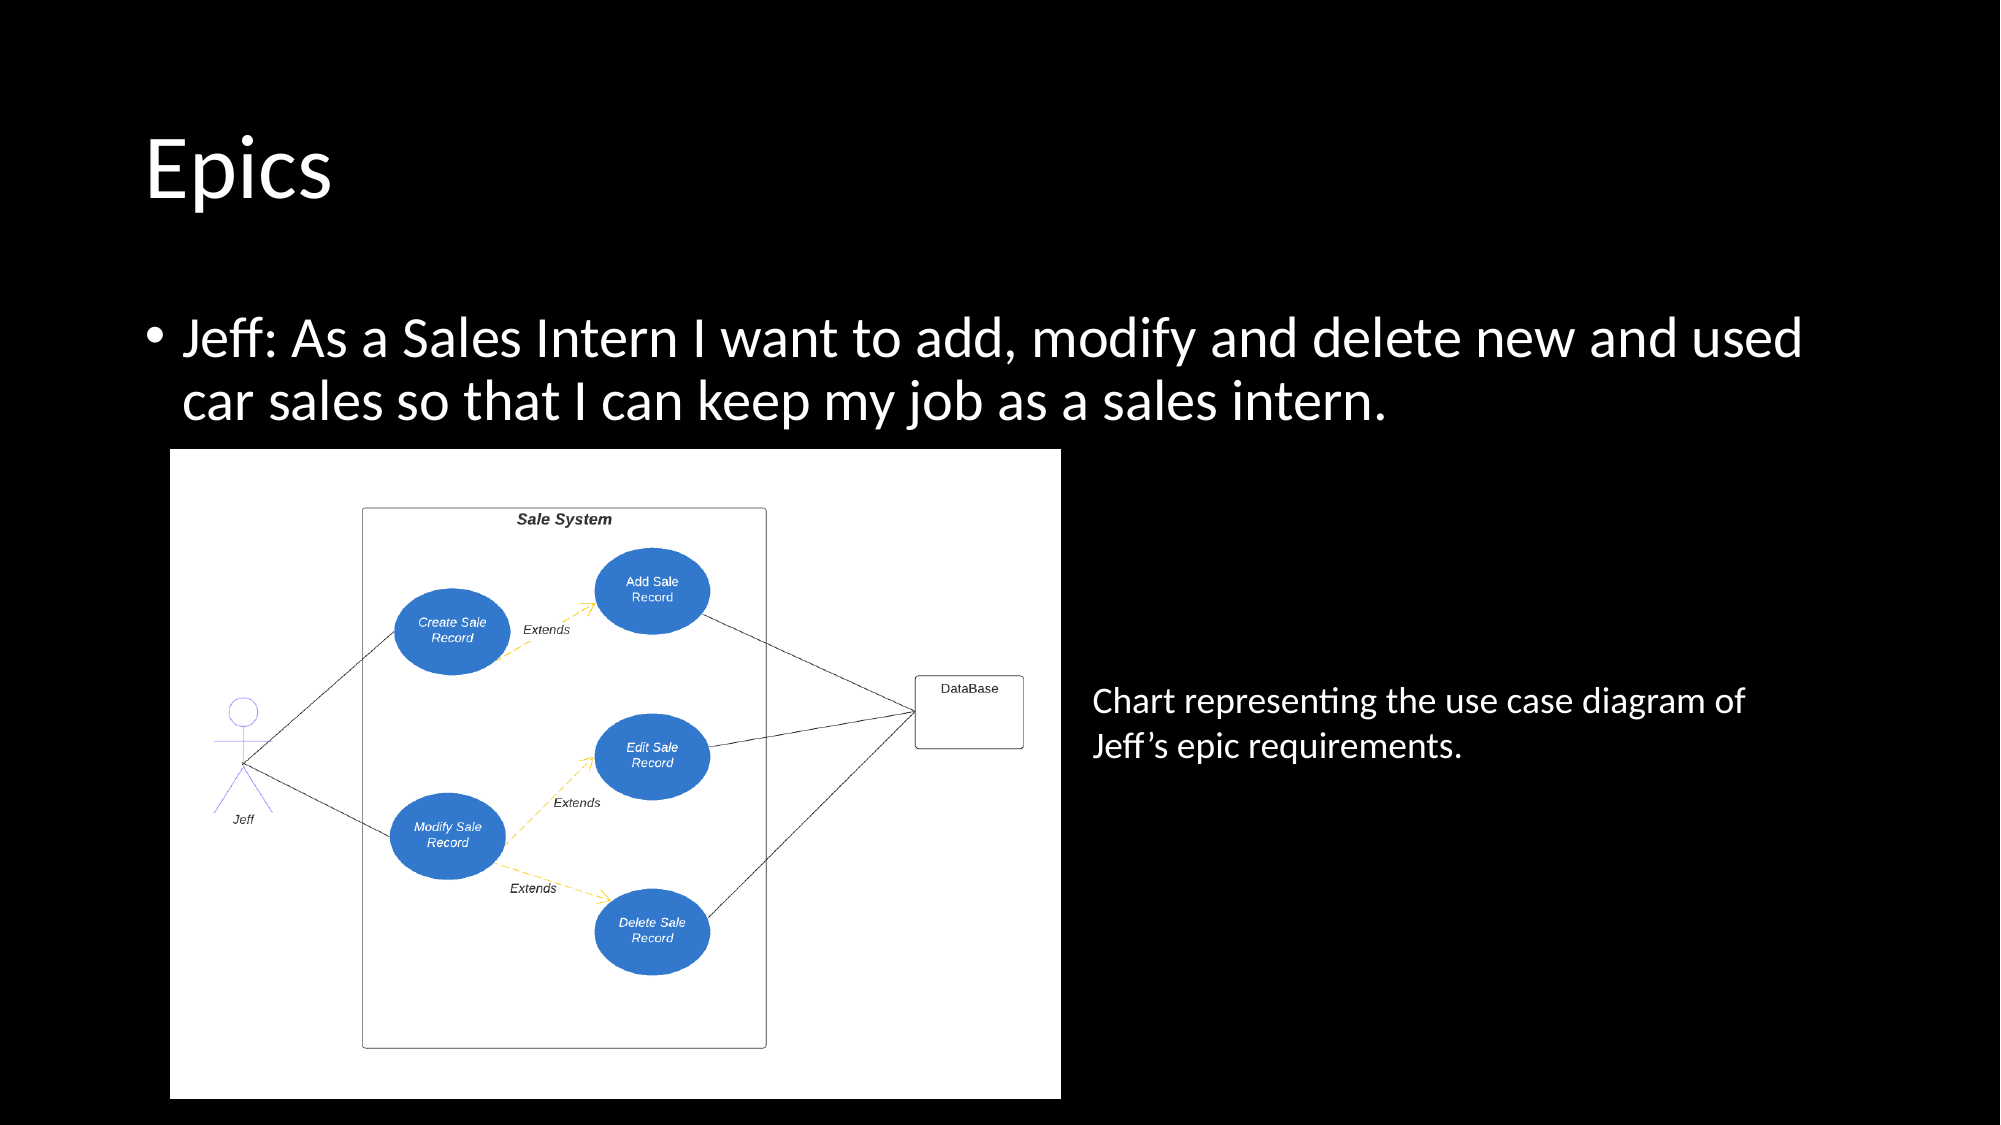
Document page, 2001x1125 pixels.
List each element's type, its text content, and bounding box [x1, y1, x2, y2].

list Jeff: As a Sales Intern I want to add, modify and delete new and used car sales so that I can keep my job as a sales intern. [137, 299, 1863, 458]
picture [170, 448, 1062, 1099]
title Epics [137, 59, 1863, 278]
text_box Chart representing the use case diagram of Jeff’s epic requirements. [1084, 668, 1822, 774]
